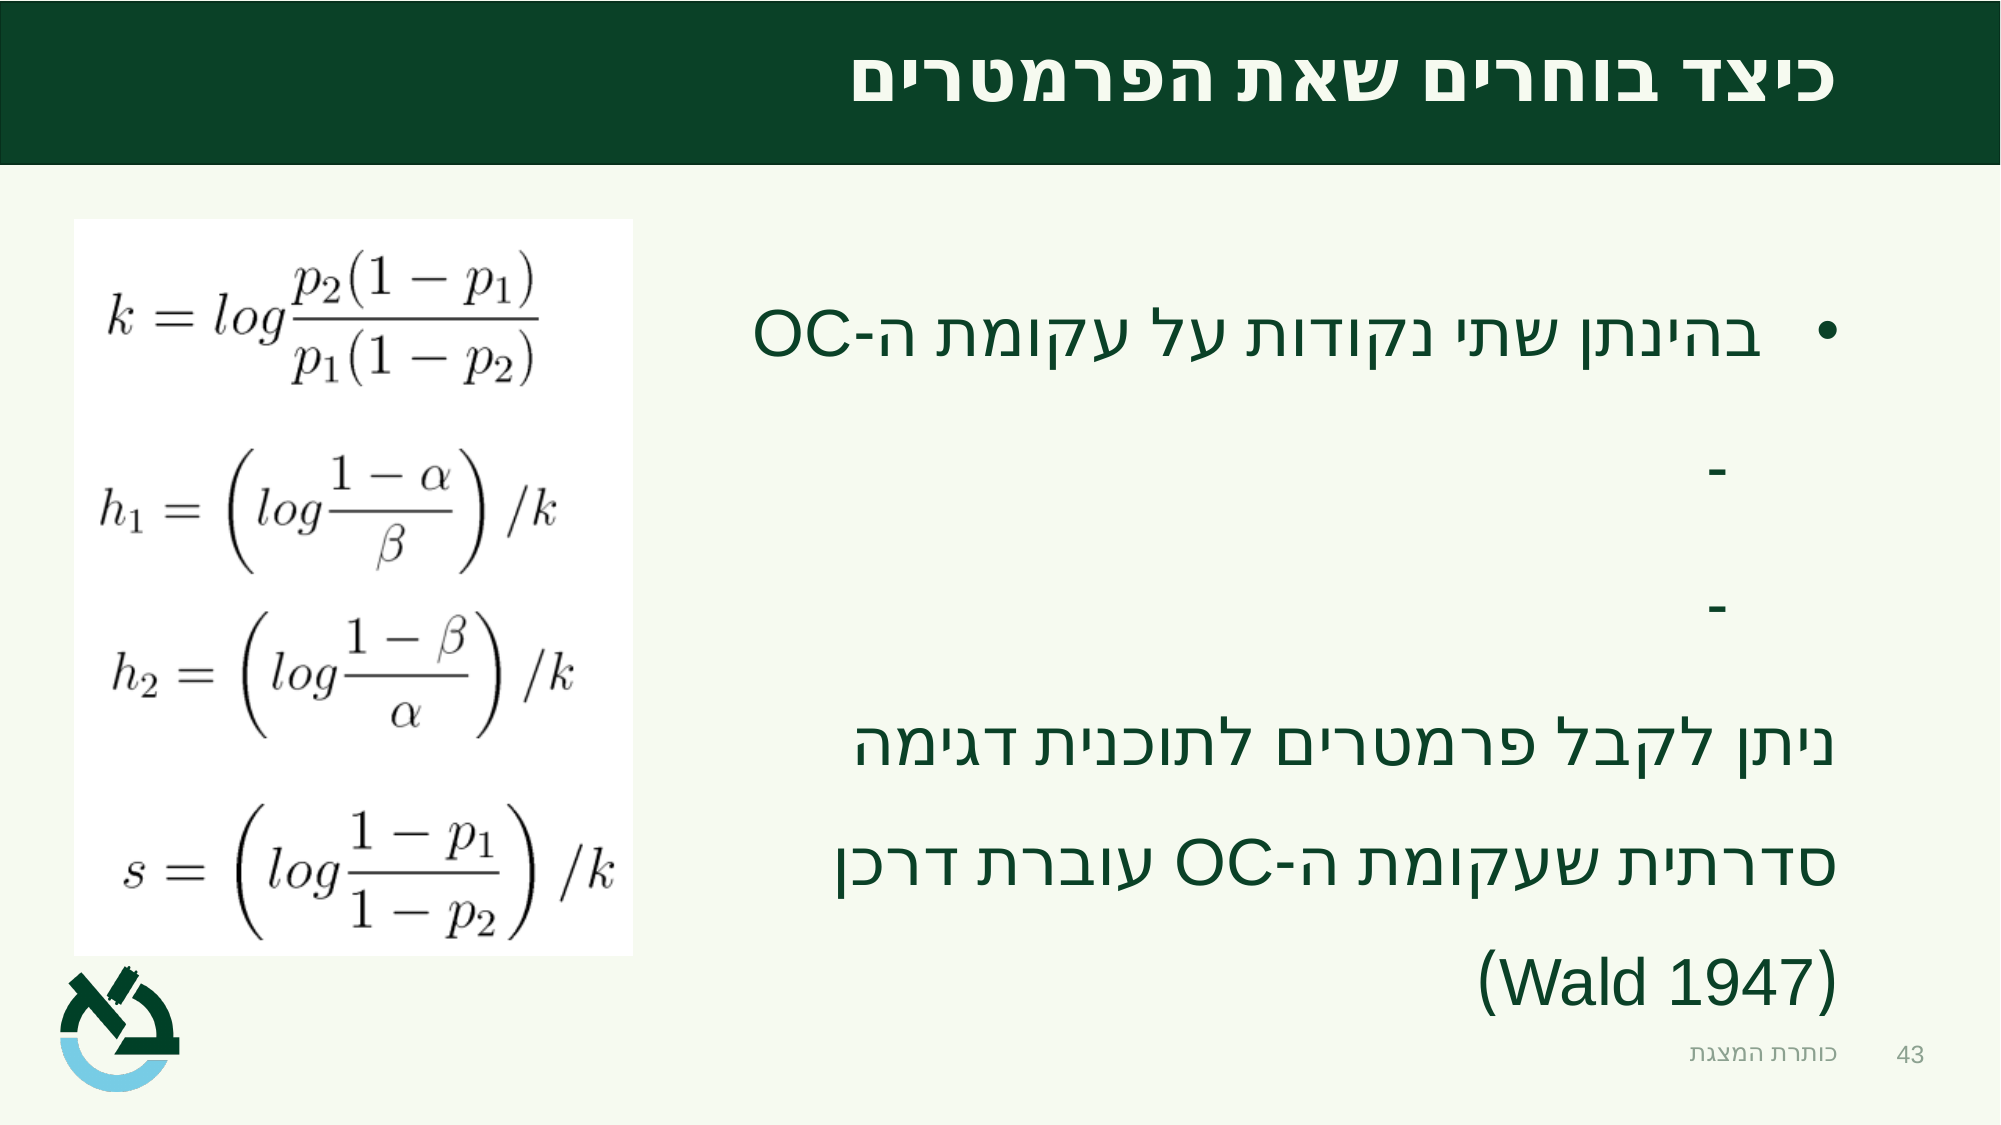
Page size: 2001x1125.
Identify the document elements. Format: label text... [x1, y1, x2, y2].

picture [74, 219, 633, 956]
slide_number 43 [1861, 1023, 1940, 1084]
title כיצד בוחרים שאת הפרמטרים [645, 1, 1855, 165]
footer כותרת המצגת [1499, 1030, 1854, 1072]
